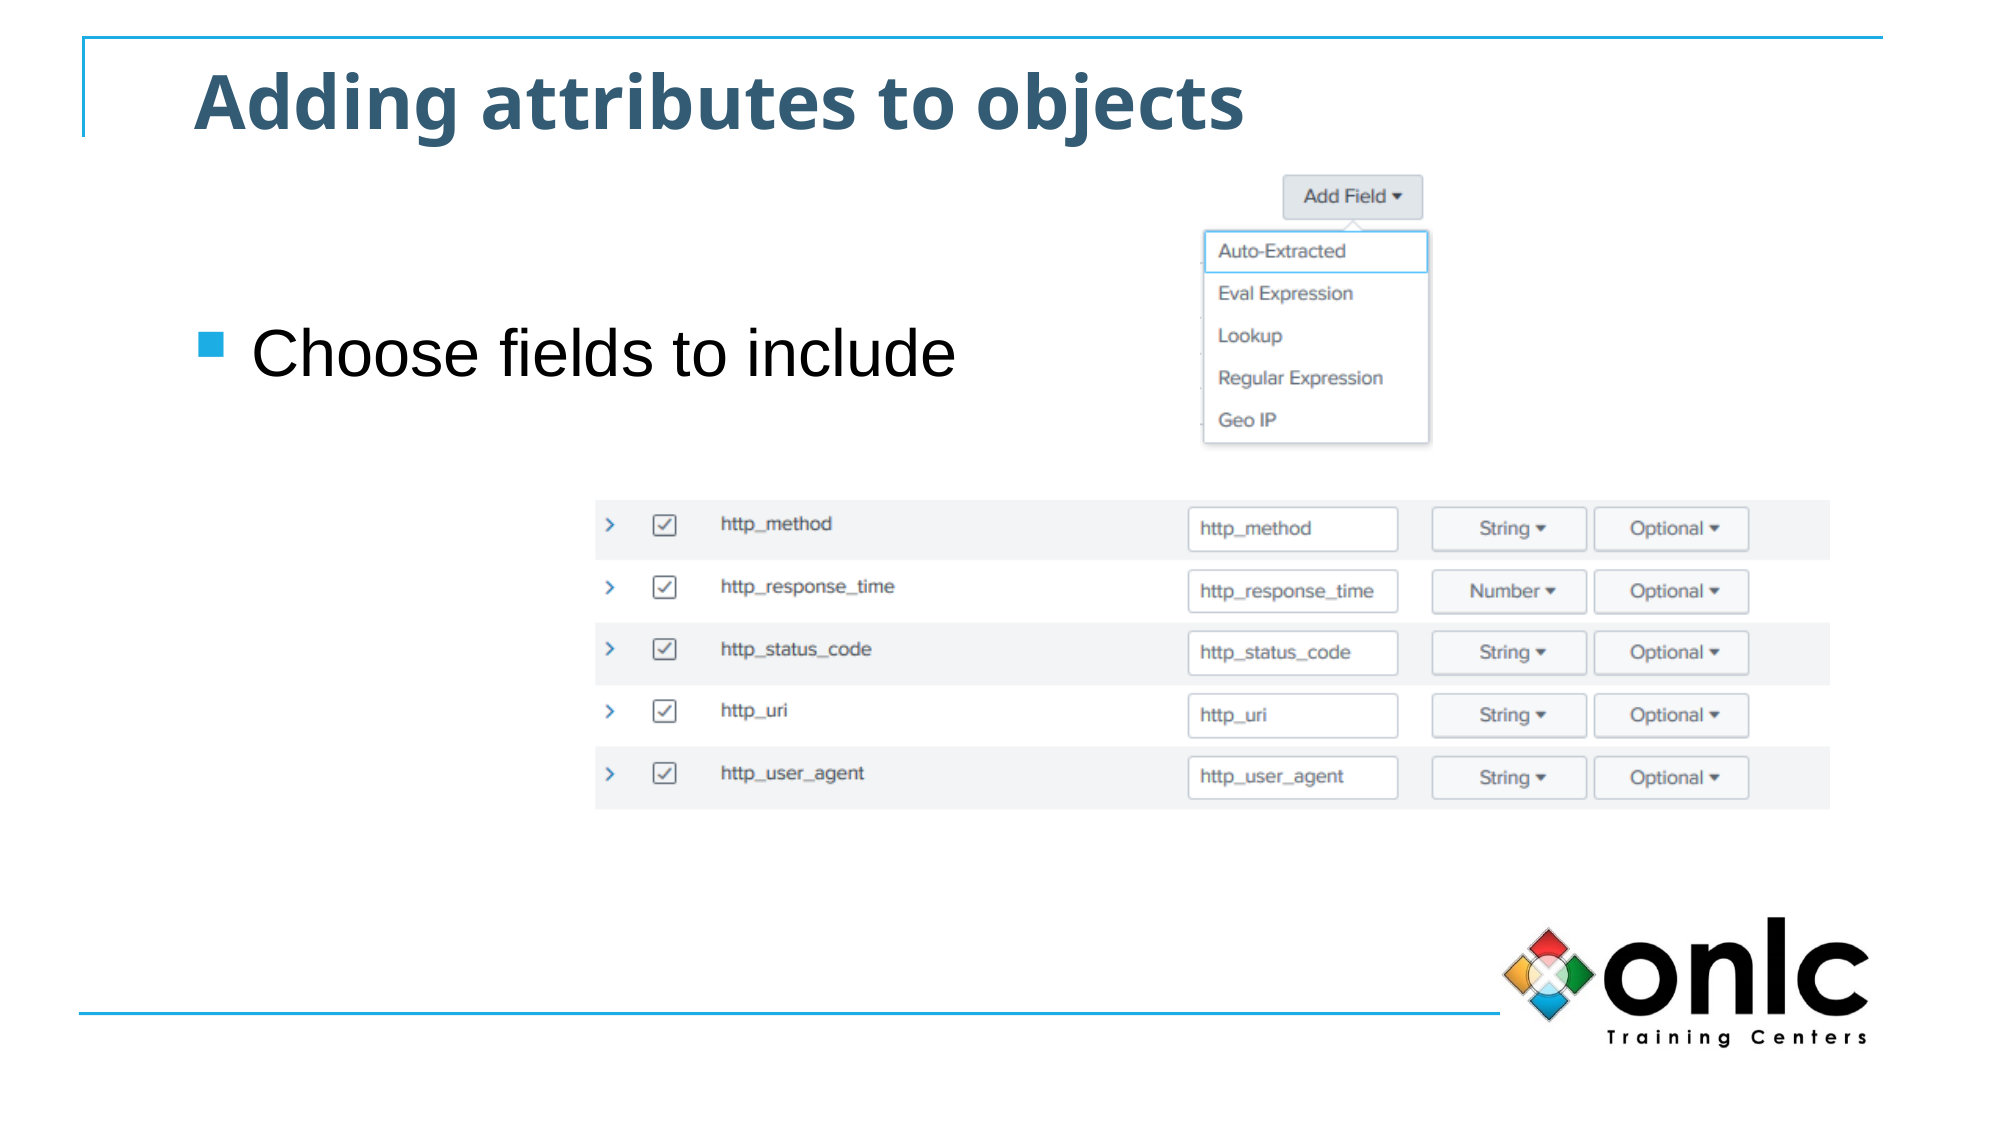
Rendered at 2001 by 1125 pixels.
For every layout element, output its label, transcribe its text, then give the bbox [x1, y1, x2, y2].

picture [595, 499, 1831, 812]
title Adding attributes to objects [180, 47, 1830, 285]
picture [1199, 167, 1434, 453]
picture [1500, 912, 1875, 1059]
list Choose fields to include [180, 302, 1830, 963]
